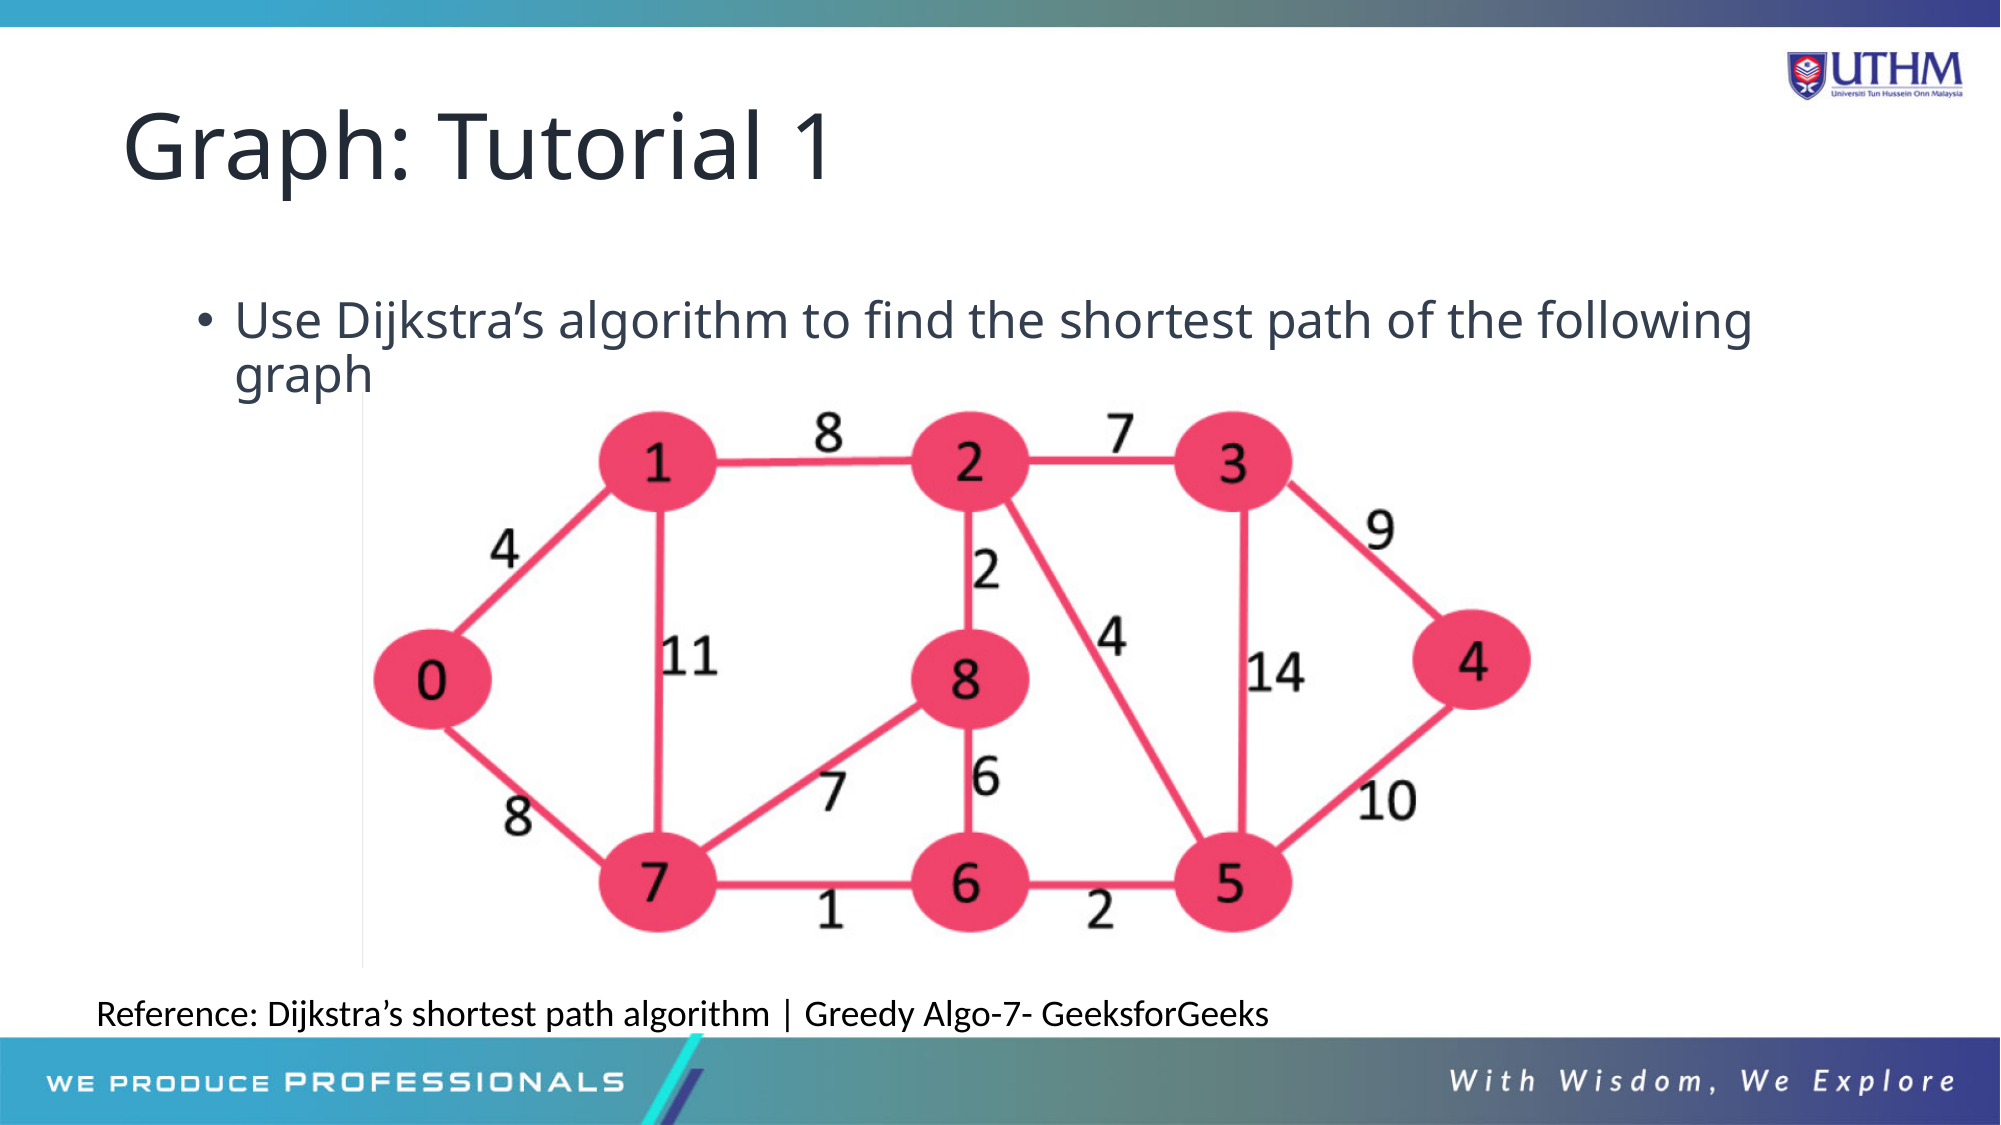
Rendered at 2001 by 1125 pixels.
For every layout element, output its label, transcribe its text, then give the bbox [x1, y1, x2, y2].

title Graph: Tutorial 1 [106, 52, 1950, 247]
text_box Reference: Dijkstra’s shortest path algorithm | Greedy Algo-7- GeeksforGeeks [81, 982, 1832, 1042]
picture [0, 0, 2000, 1125]
list Use Dijkstra’s algorithm to find the shortest path of the following graph [106, 287, 1832, 982]
